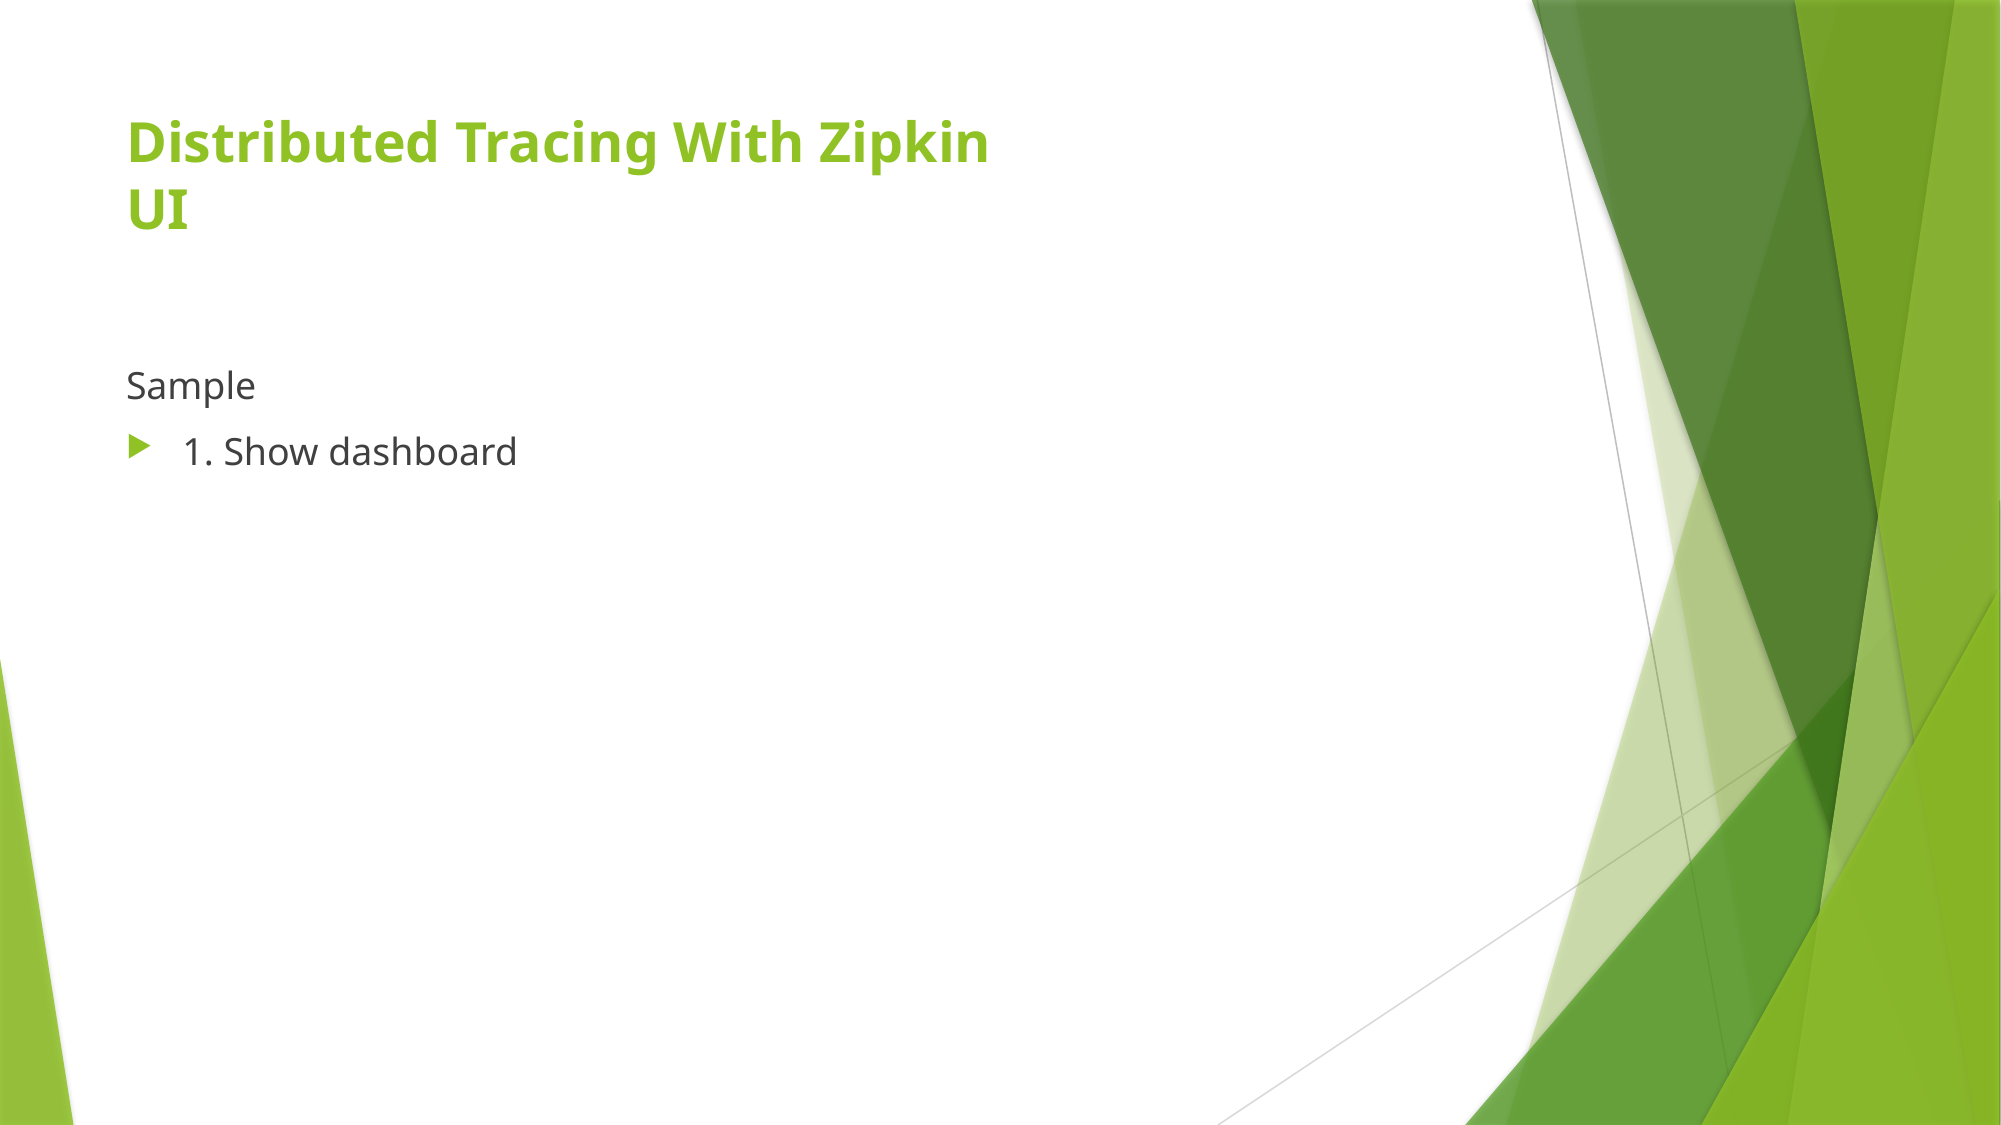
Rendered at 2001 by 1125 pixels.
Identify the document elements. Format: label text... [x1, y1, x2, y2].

title Distributed Tracing With Zipkin UI [111, 99, 1522, 317]
list Sample 1. Show dashboard [111, 354, 1522, 992]
